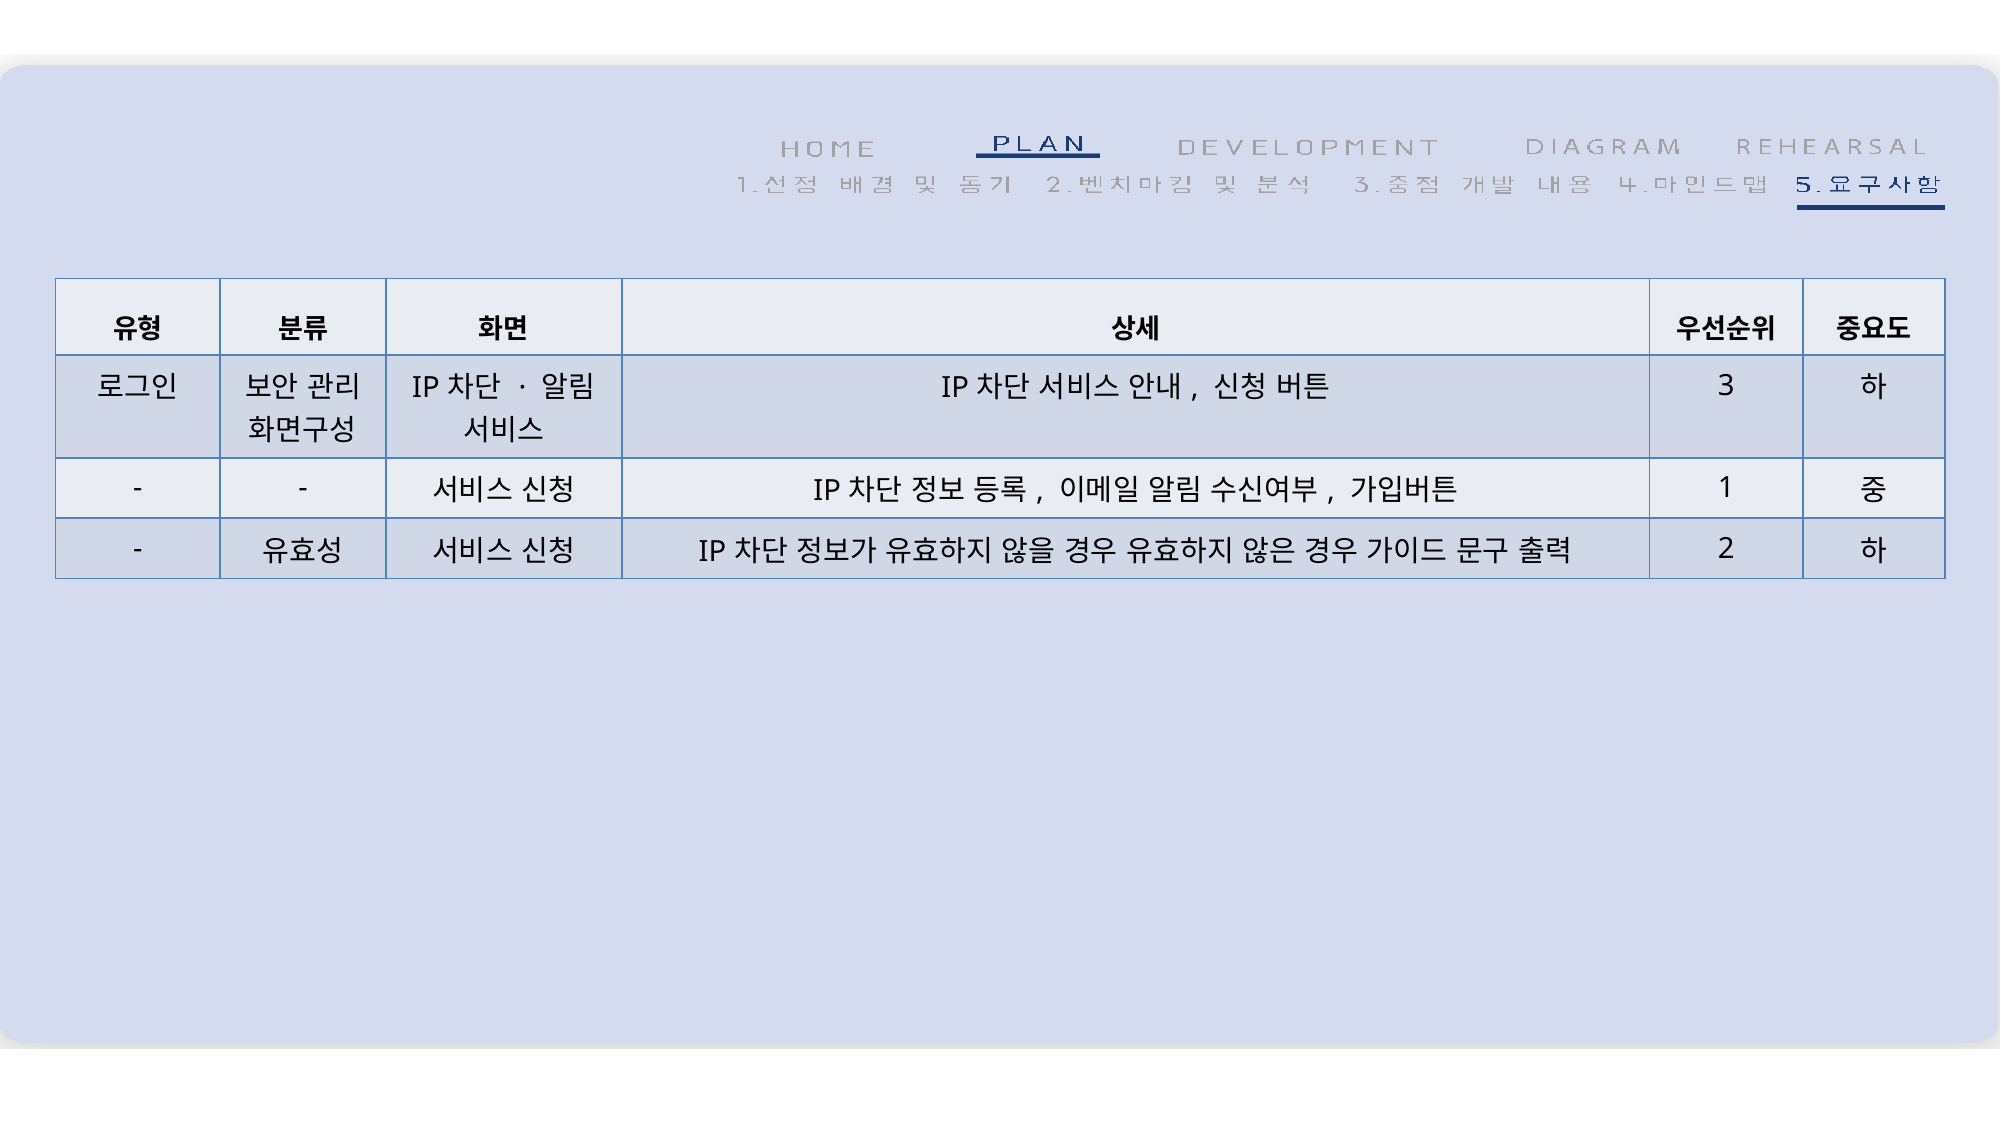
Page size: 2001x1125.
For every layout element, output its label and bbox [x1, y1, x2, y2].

picture [0, 54, 2000, 1049]
